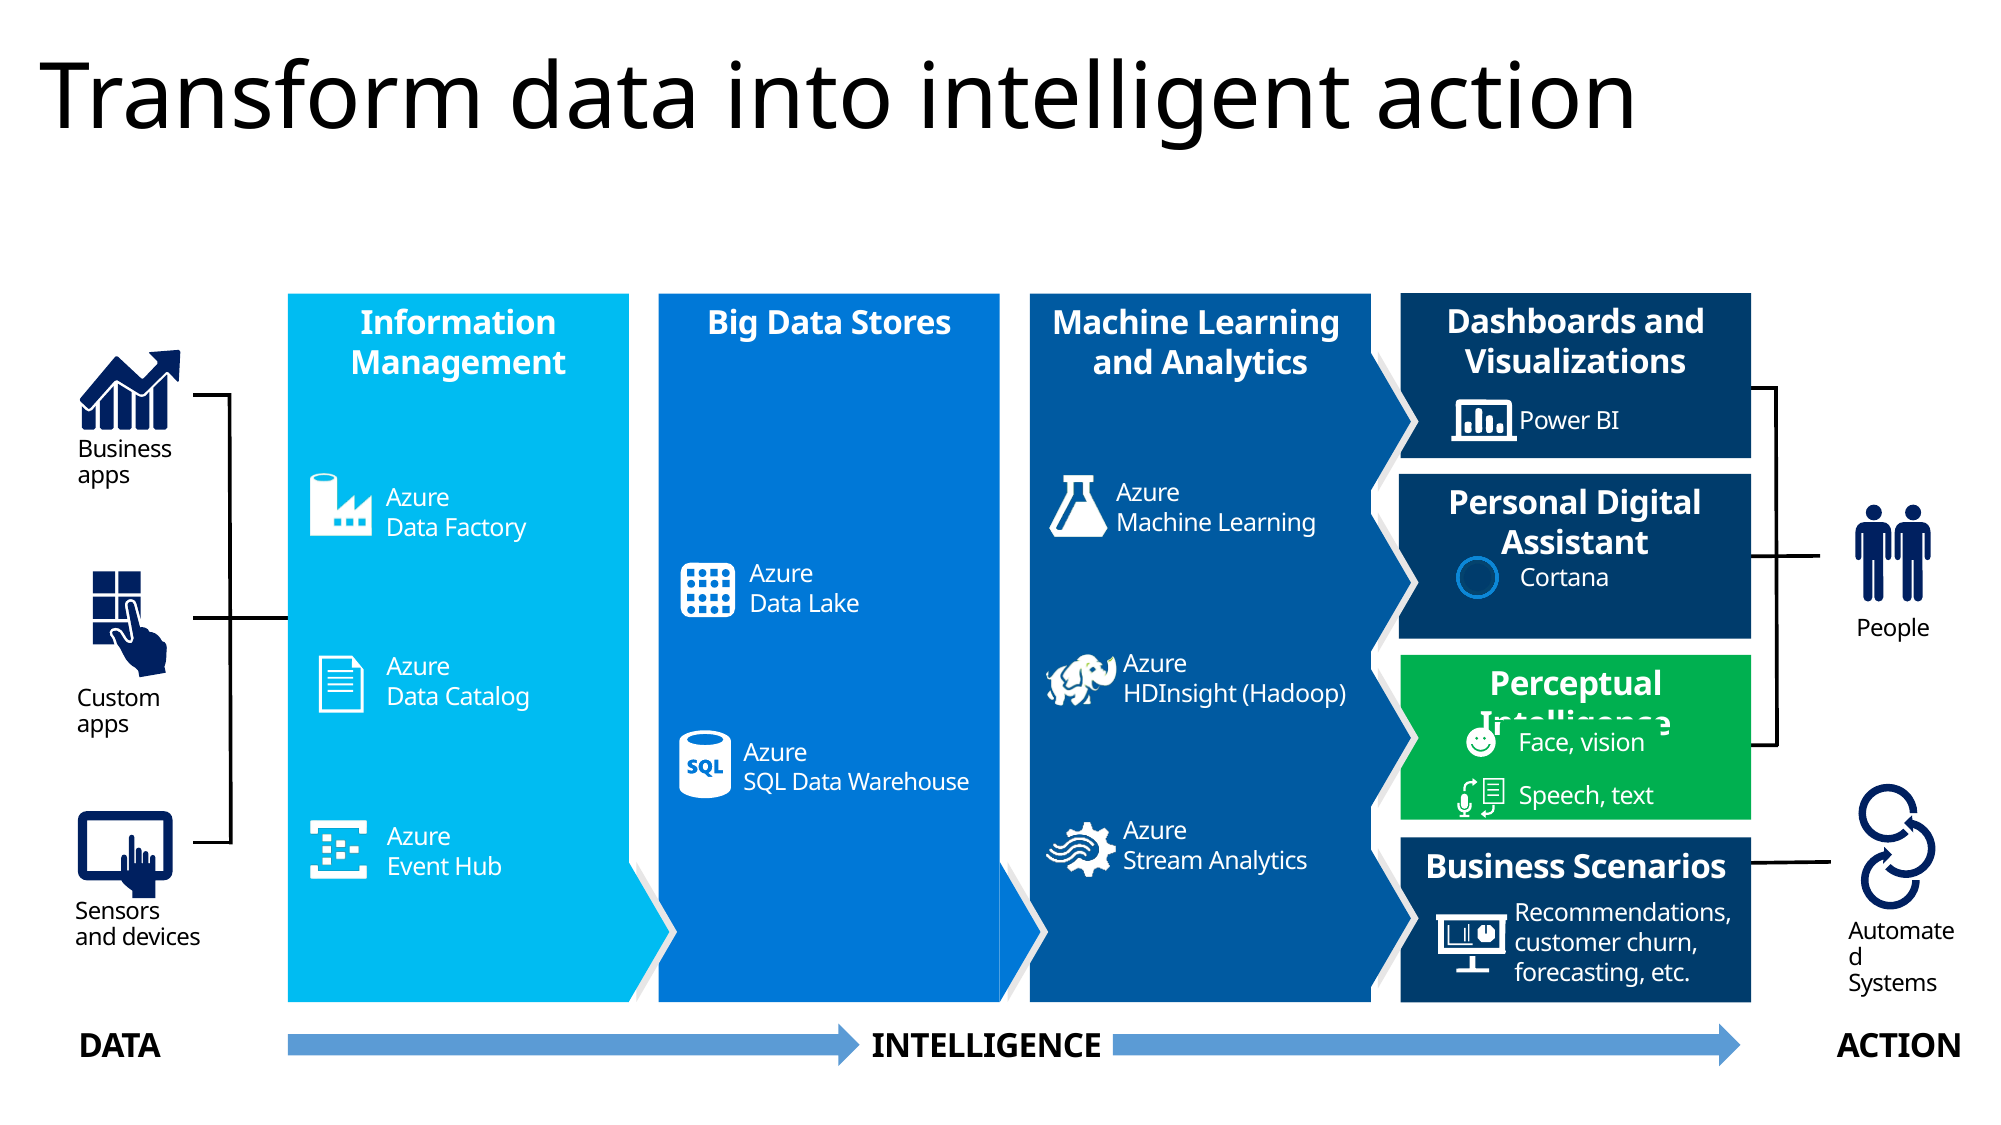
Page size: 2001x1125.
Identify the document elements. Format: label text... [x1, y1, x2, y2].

text_box Face, vision [1503, 719, 1661, 764]
text_box Perceptual Intelligence [1419, 654, 1752, 820]
text_box INTELLIGENCE [857, 1016, 1118, 1072]
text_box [1791, 504, 1995, 678]
text_box Speech, text [1504, 771, 1670, 817]
text_box DATA [63, 1016, 176, 1072]
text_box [287, 293, 678, 1003]
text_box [1419, 293, 1752, 459]
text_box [1740, 388, 1819, 746]
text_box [1818, 780, 1995, 996]
text_box ACTION [1822, 1016, 1978, 1072]
text_box [287, 1022, 861, 1068]
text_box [1049, 293, 1419, 1003]
text_box [1112, 1022, 1742, 1068]
title Transform data into intelligent action [24, 28, 1975, 169]
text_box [678, 293, 1049, 1003]
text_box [1419, 837, 1752, 1003]
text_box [1457, 778, 1505, 818]
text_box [1419, 473, 1752, 639]
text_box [1458, 720, 1503, 763]
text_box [45, 349, 287, 976]
